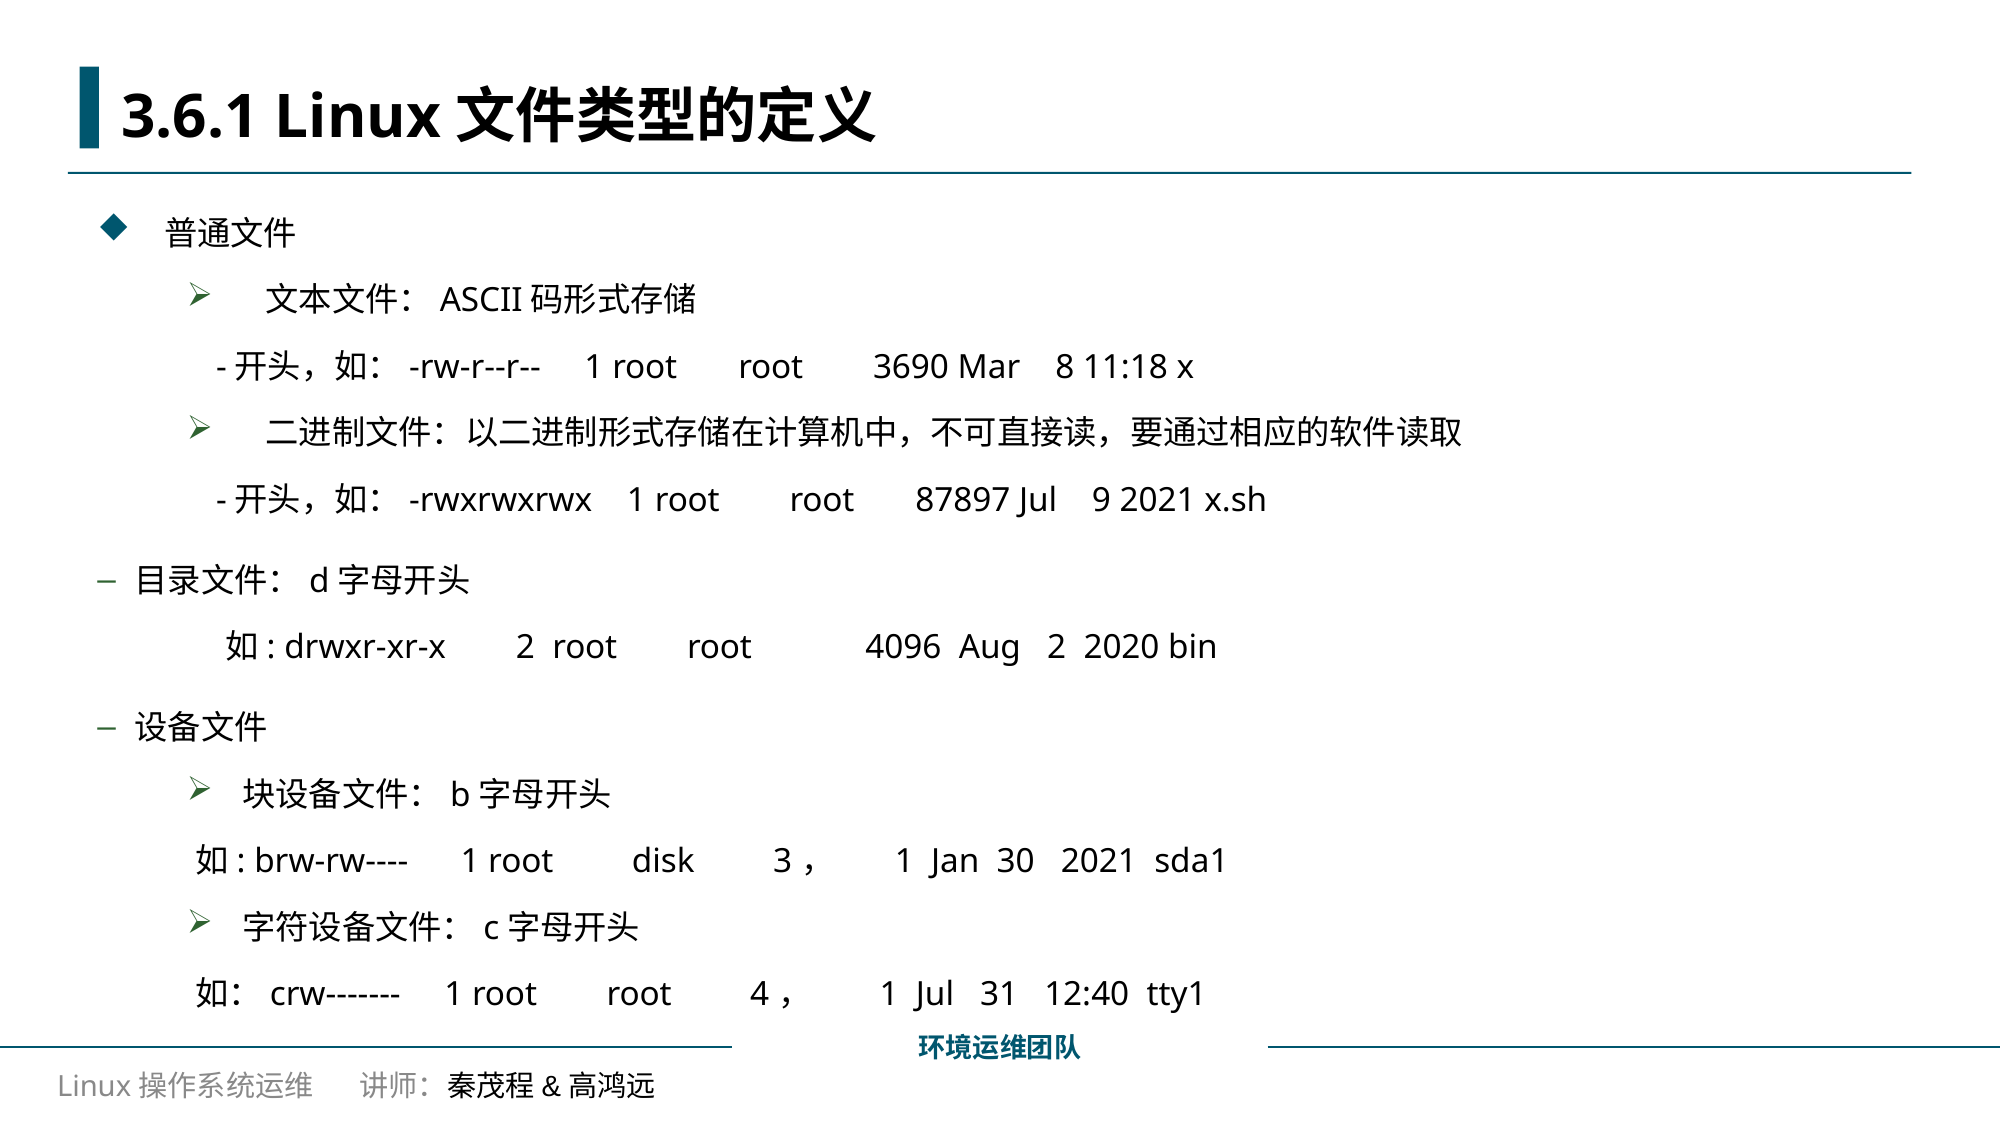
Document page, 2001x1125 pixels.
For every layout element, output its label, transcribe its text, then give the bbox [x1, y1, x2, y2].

list 普通文件 文本文件：ASCII码形式存储 -开头，如：-rw-r--r-- 1 root root 3690 Mar 8 11:18 x 二进制文件：以二进制形式存储在计算机中，不可直接读，要通过相应的软件读取 -开头，如：-rwxrwxrwx 1 root root 87897 Jul 9 2021 x.sh 目录文件：d字母开头 如: drwxr-xr-x 2 root root 4096 Aug 2 2020 bin 设备文件 块设备文件：b字母开头 如: brw-rw---- 1 root disk 3， 1 Jan 30 2021 sda1 字符设备文件：c字母开头 如：crw------- 1 root root 4， 1 Jul 31 12:40 tty1 [79, 183, 1880, 1042]
title 3.6.1 Linux文件类型的定义 [103, 66, 1460, 161]
